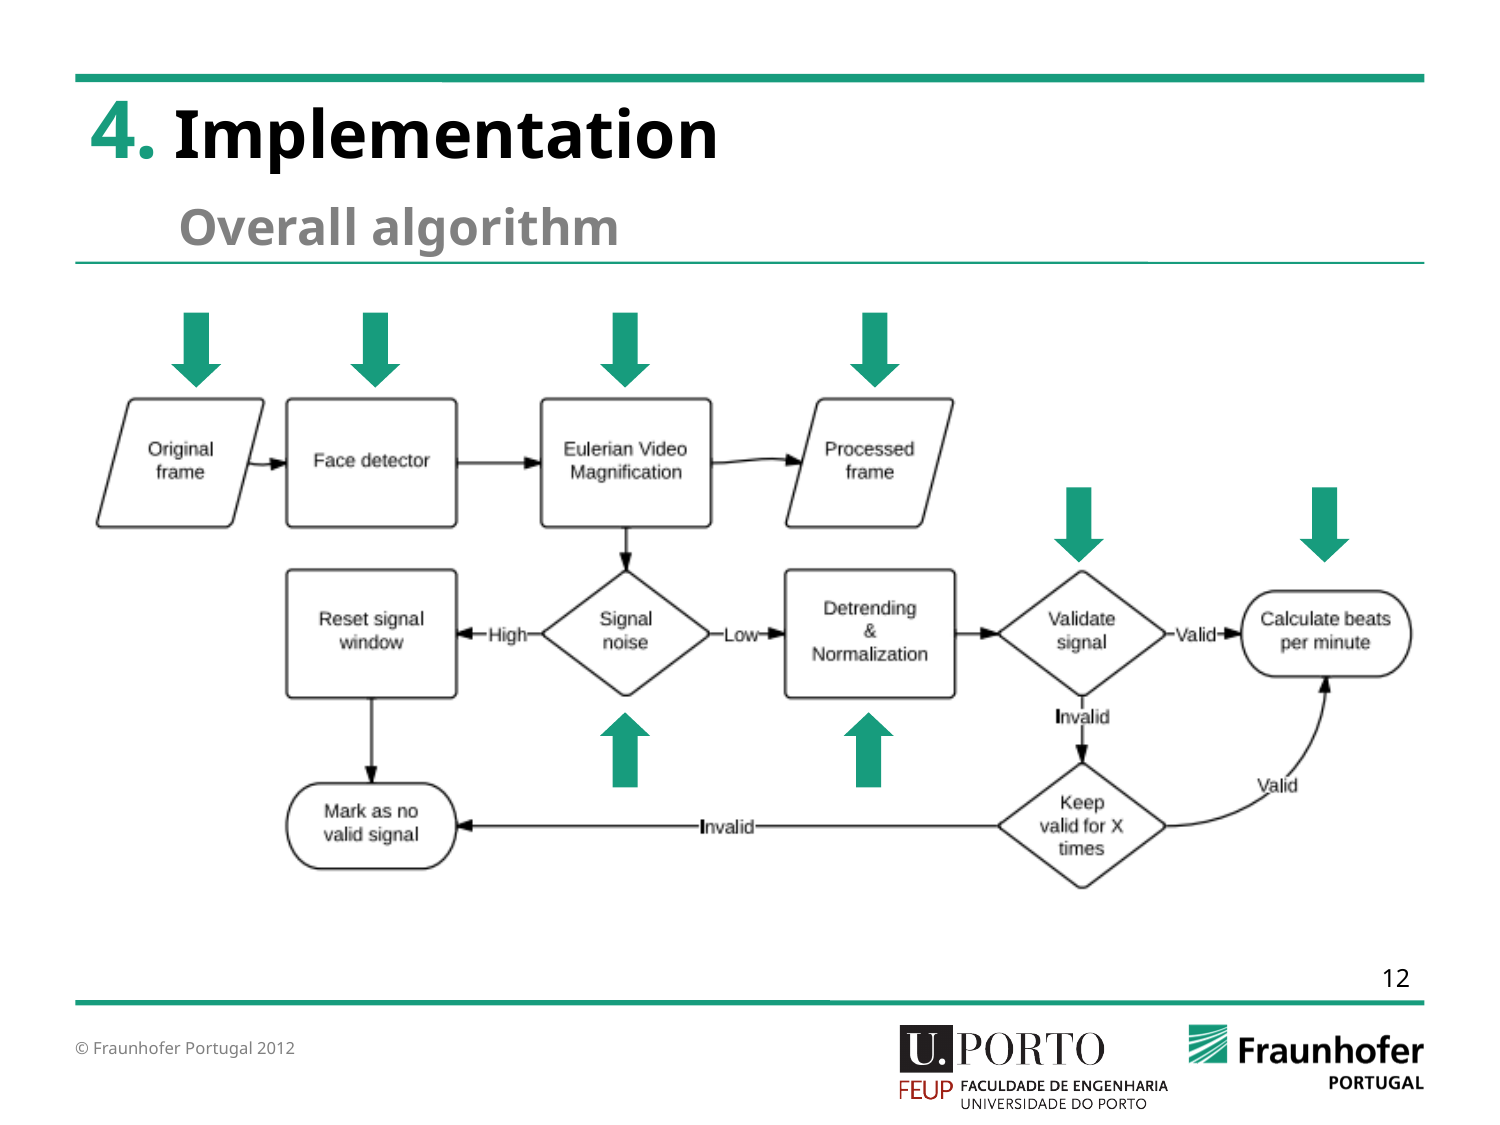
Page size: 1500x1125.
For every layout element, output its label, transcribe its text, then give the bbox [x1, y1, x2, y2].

picture [1176, 1012, 1437, 1103]
picture [899, 1021, 1170, 1113]
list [75, 312, 1425, 963]
list Overall algorithm [163, 187, 1425, 263]
title Implementation [75, 84, 1425, 185]
